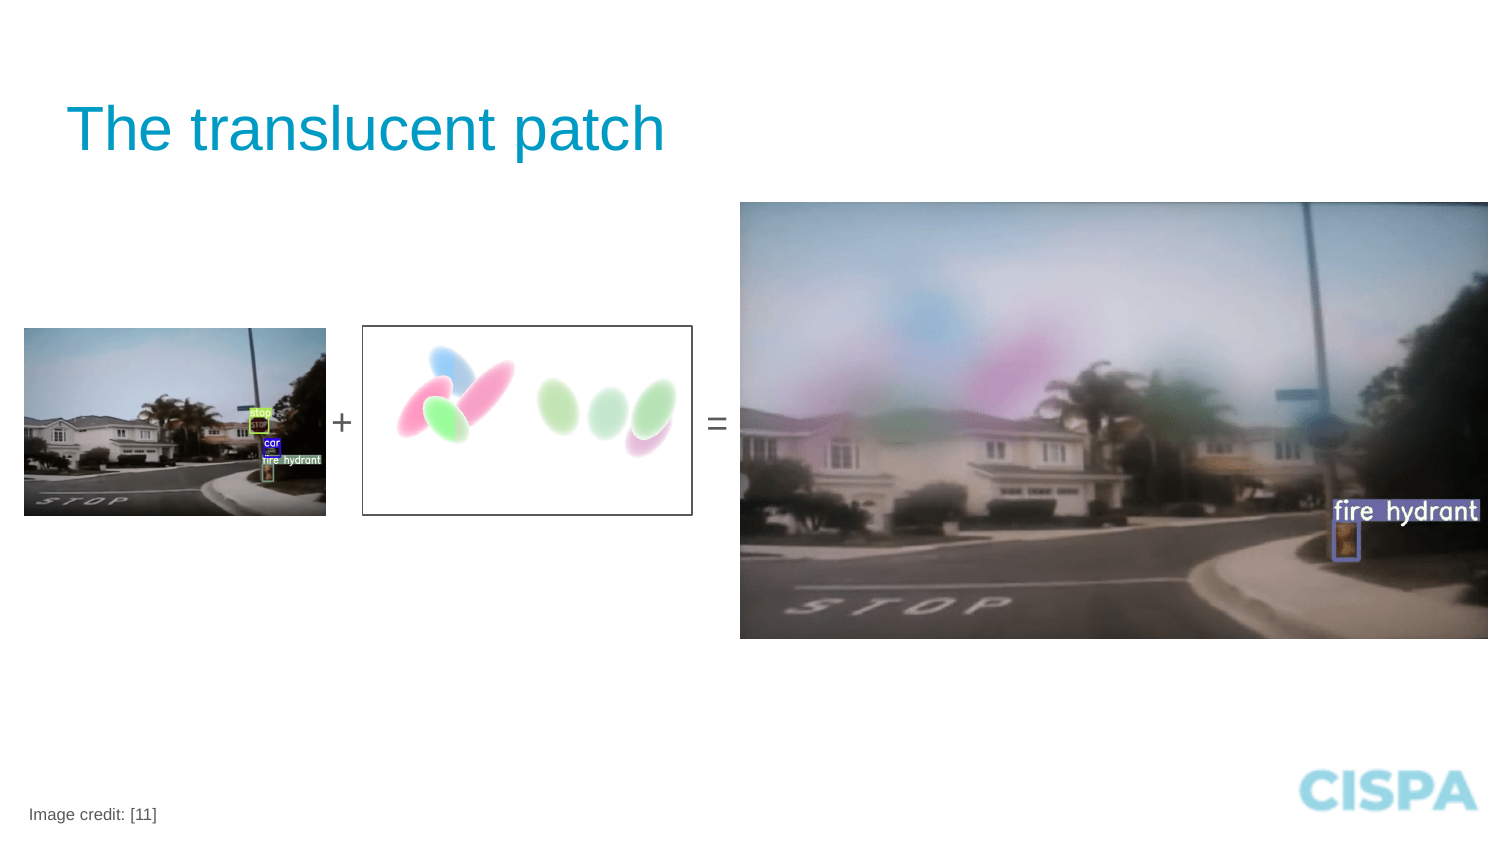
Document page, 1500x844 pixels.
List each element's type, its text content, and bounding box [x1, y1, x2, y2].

text_box + [332, 382, 357, 458]
picture [740, 202, 1488, 639]
text_box = [697, 383, 735, 459]
title The translucent patch [51, 72, 1449, 167]
picture [363, 326, 692, 515]
picture [0, 749, 1500, 844]
picture [23, 328, 326, 516]
